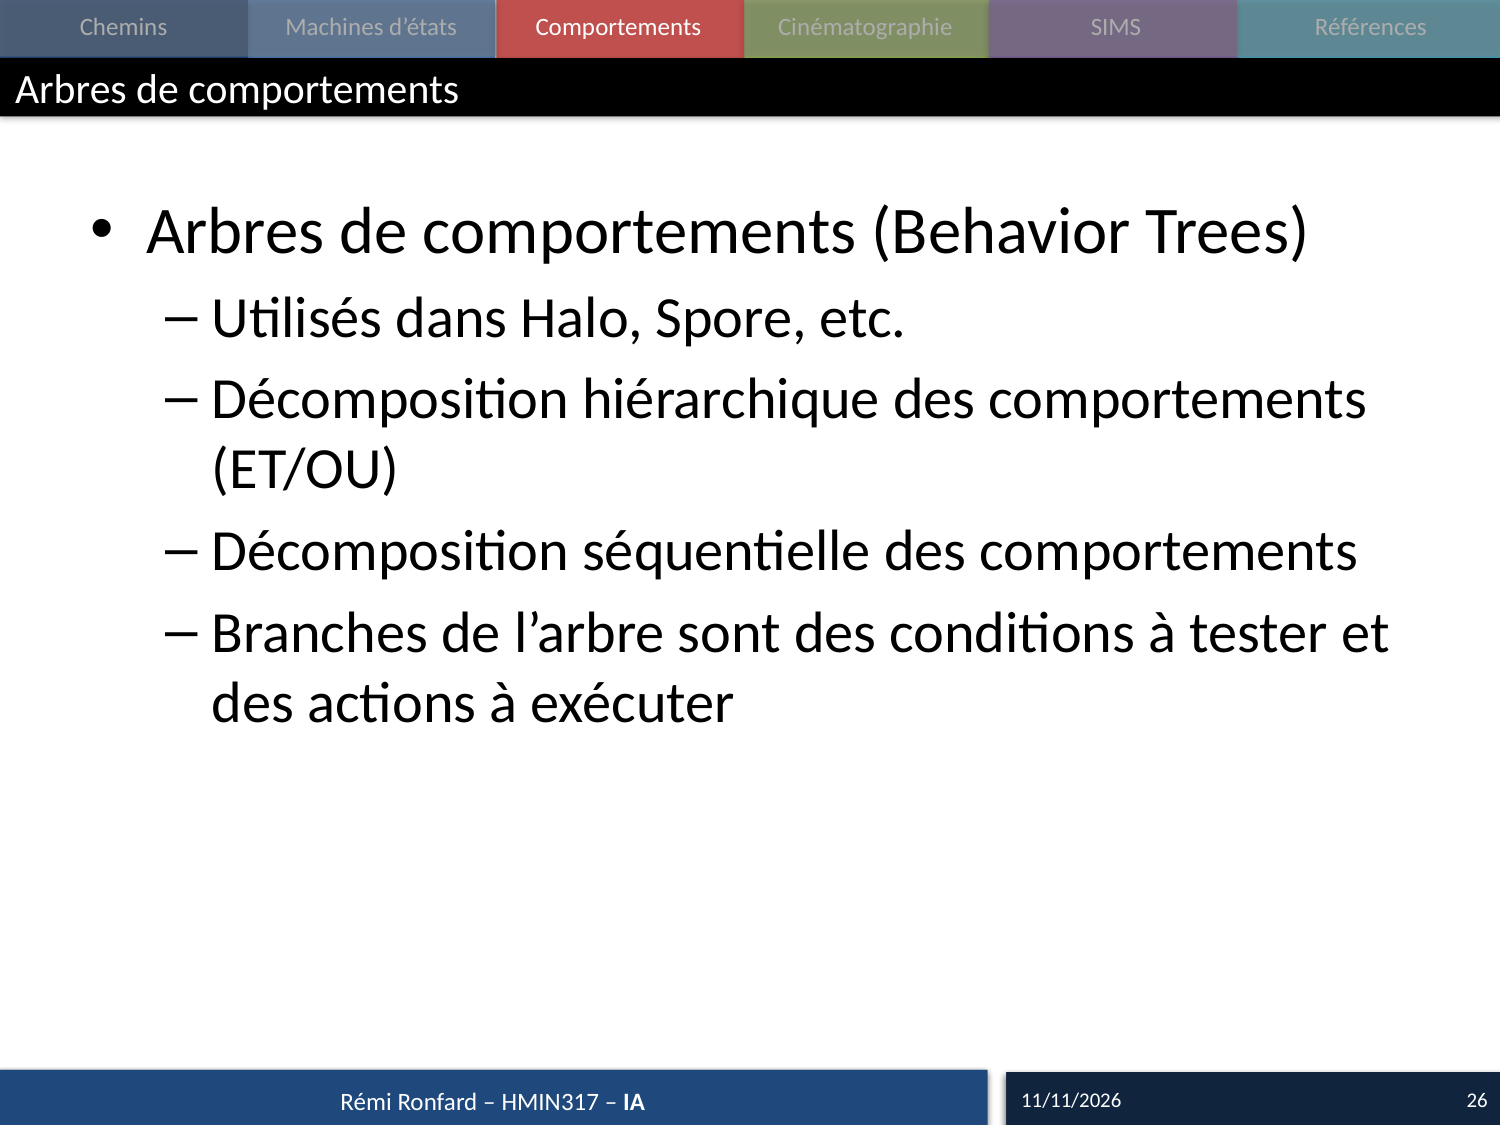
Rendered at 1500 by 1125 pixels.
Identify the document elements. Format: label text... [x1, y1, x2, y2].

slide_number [1006, 1070, 1153, 1125]
slide_number 26 [1153, 1071, 1500, 1125]
list Arbres de comportements (Behavior Trees) Utilisés dans Halo, Spore, etc. Décomposition hiérarchique des comportements (ET/OU) Décomposition séquentielle des comportements Branches de l’arbre sont des conditions à tester et des actions à exécuter [75, 179, 1425, 1005]
footer Rémi Ronfard – HMIN317 – IA [0, 1072, 988, 1125]
title Arbres de comportements [0, 58, 1500, 117]
